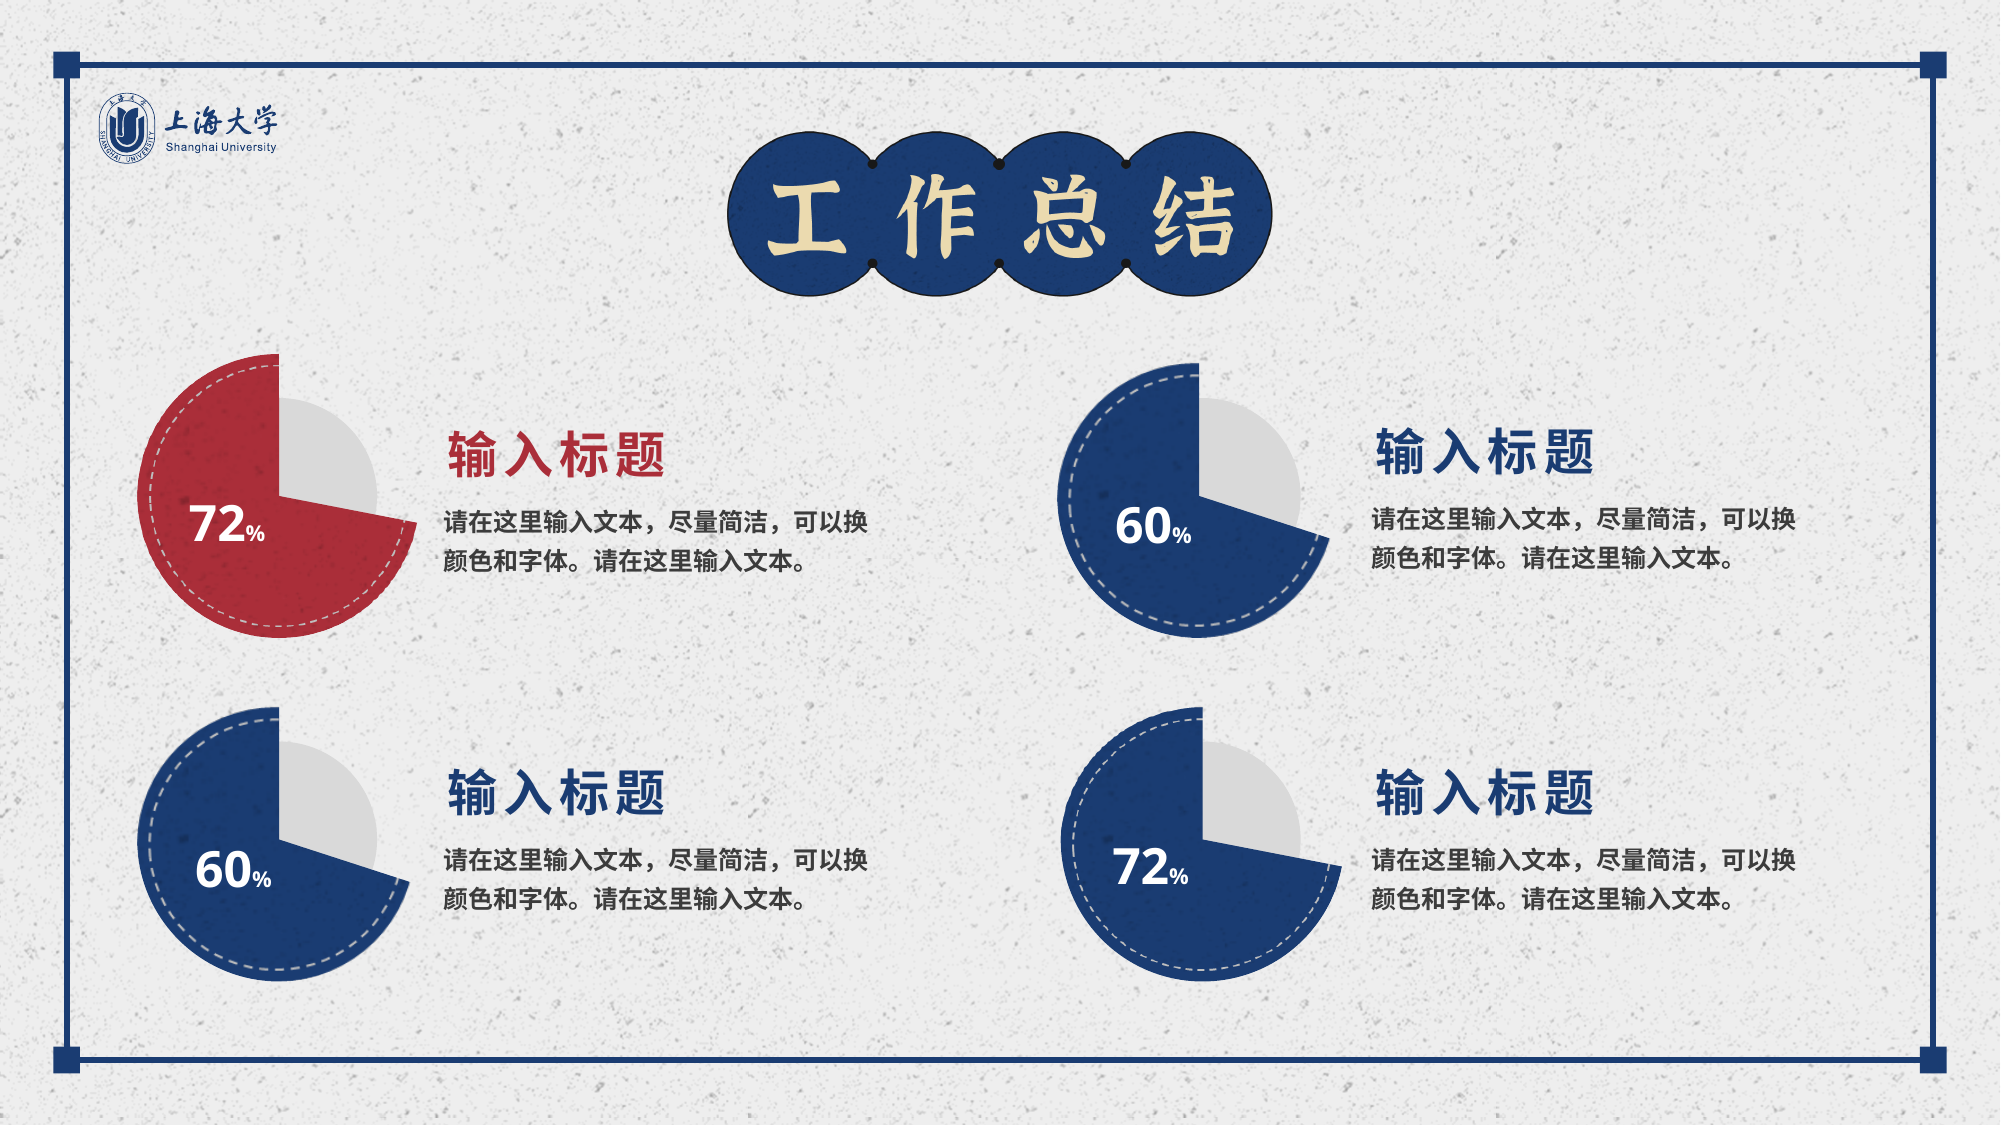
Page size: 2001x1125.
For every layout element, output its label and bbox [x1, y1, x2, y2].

text_box [428, 415, 891, 623]
text_box [1422, 413, 1819, 582]
text_box [1356, 754, 1819, 923]
chart [57, 348, 502, 644]
text_box [428, 754, 891, 923]
text_box [98, 92, 278, 164]
picture [0, 0, 2001, 1125]
chart [57, 691, 502, 988]
chart [980, 691, 1425, 988]
chart [977, 348, 1422, 644]
